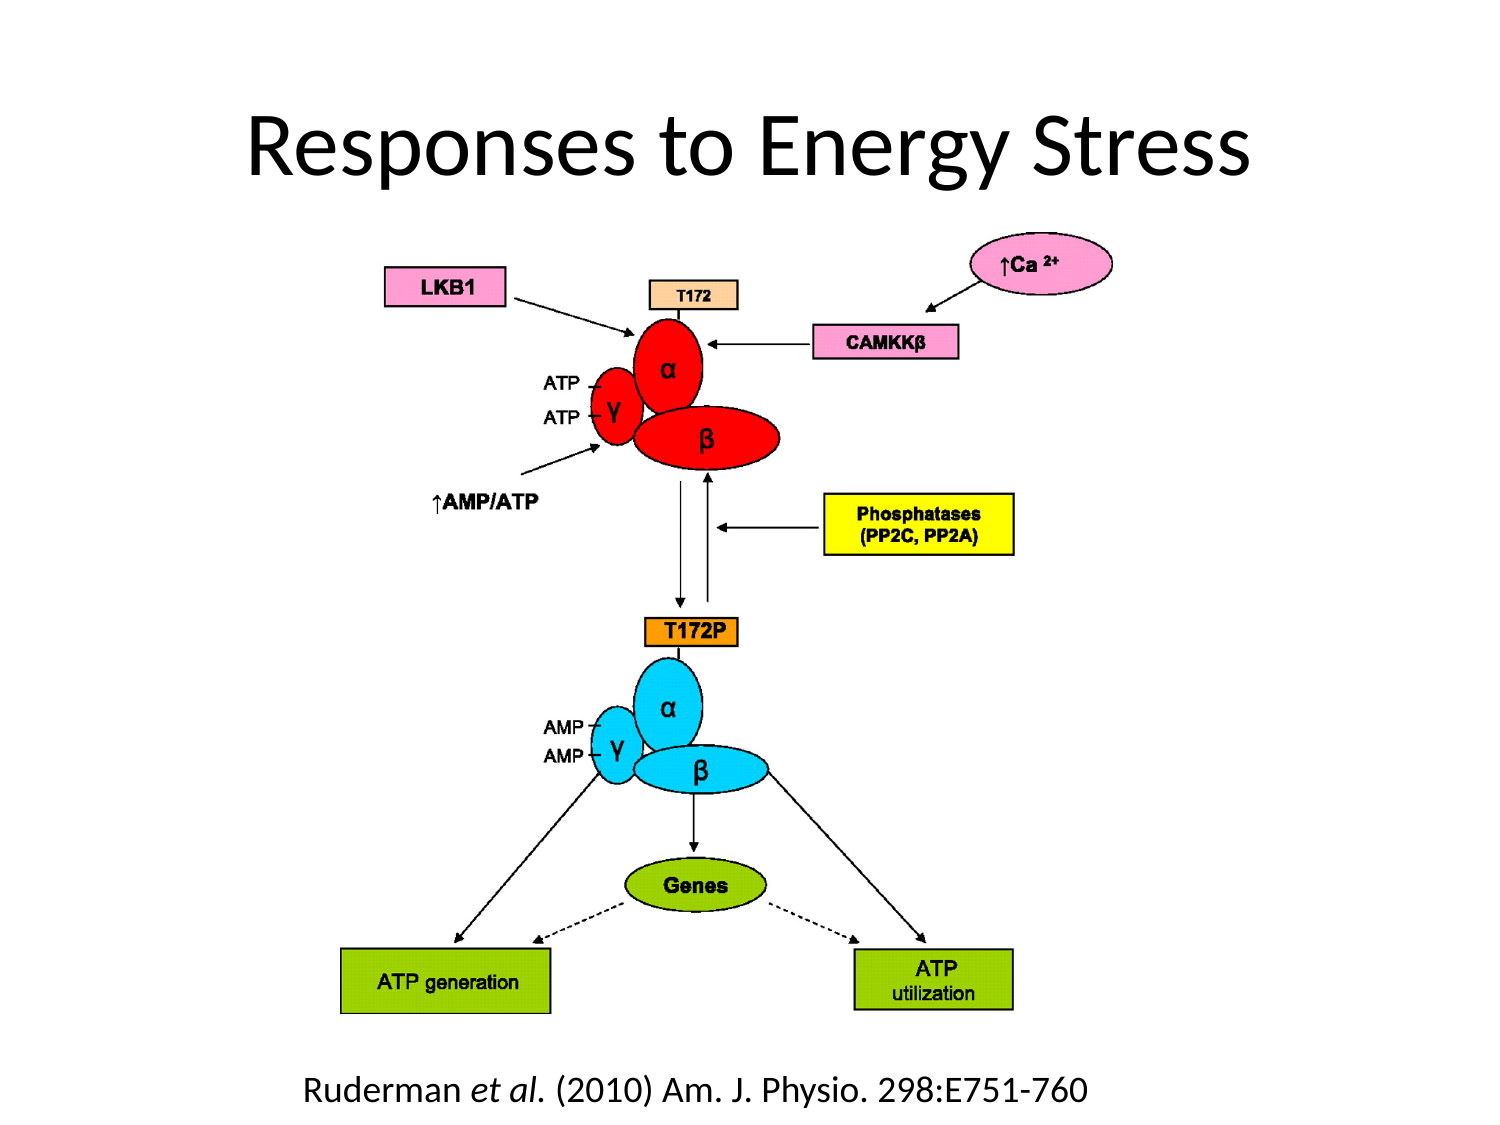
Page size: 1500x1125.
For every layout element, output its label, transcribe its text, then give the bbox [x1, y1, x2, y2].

text_box Ruderman et al. (2010) Am. J. Physio. 298:E751-760 [288, 1057, 1112, 1118]
picture [340, 232, 1113, 1015]
title Responses to Energy Stress [75, 45, 1425, 233]
